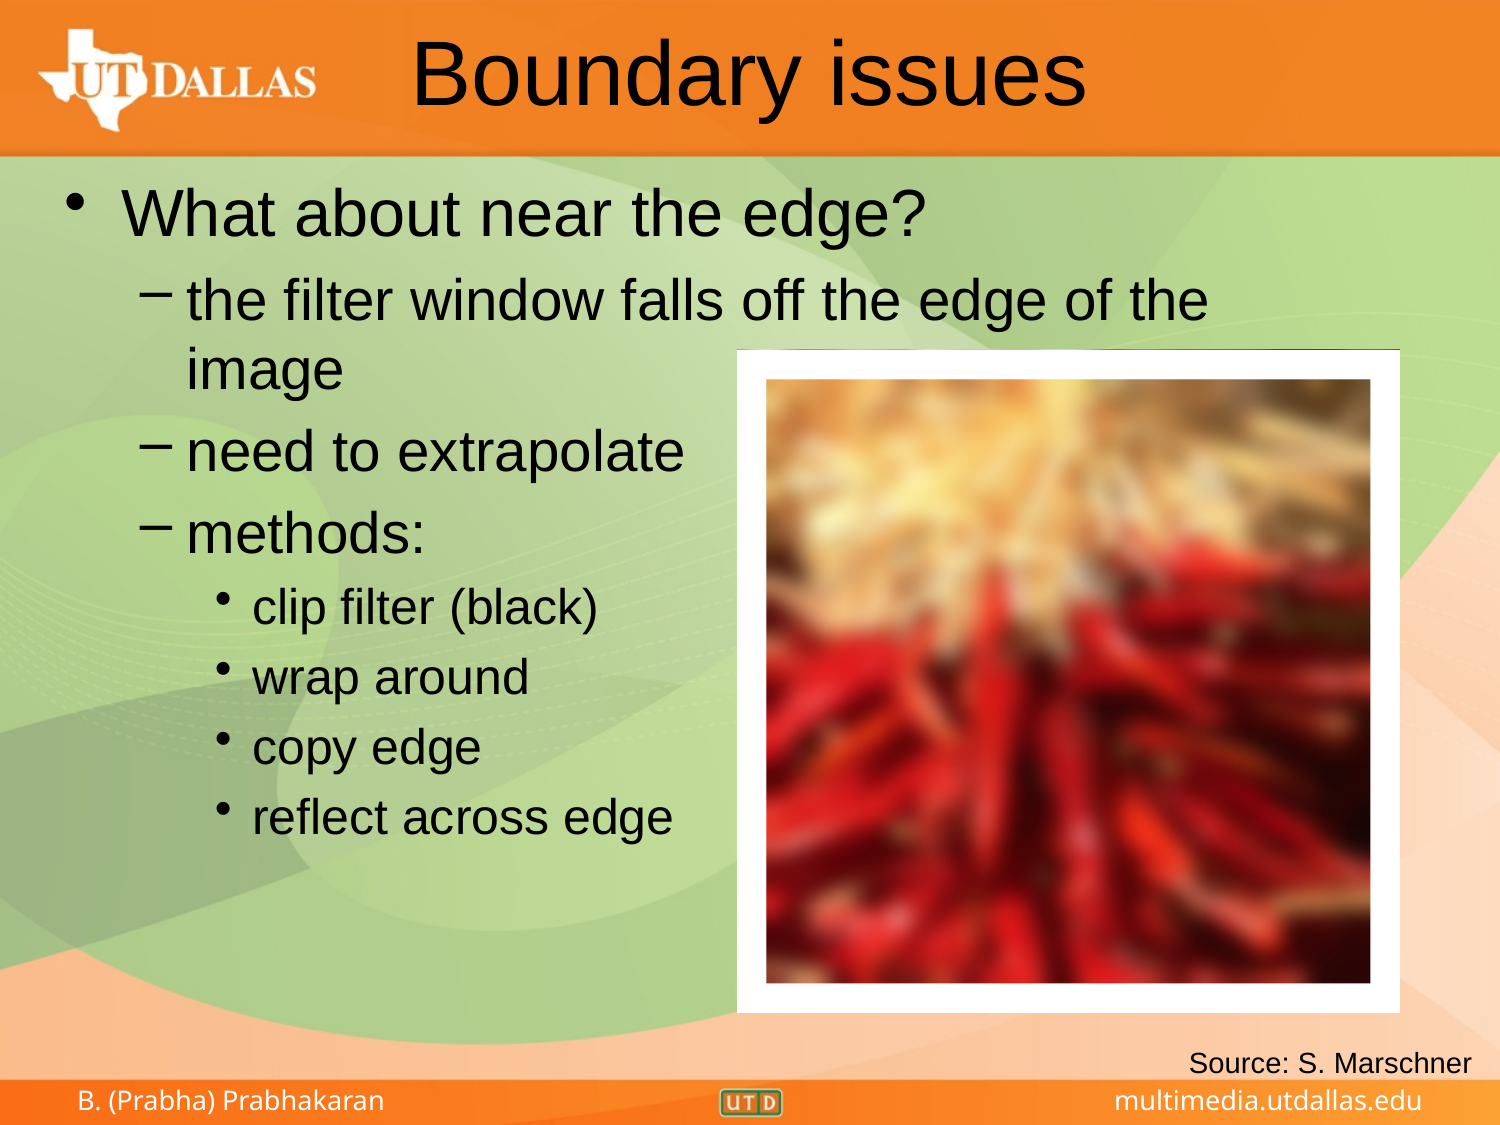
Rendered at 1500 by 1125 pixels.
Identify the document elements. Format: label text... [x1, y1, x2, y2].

text_box Source: S. Marschner [1174, 1037, 1488, 1088]
list What about near the edge? the filter window falls off the edge of the image need to extrapolate methods: clip filter (black) wrap around copy edge reflect across edge [50, 162, 1325, 1025]
picture [0, 0, 1500, 1125]
title Boundary issues [112, 0, 1388, 163]
